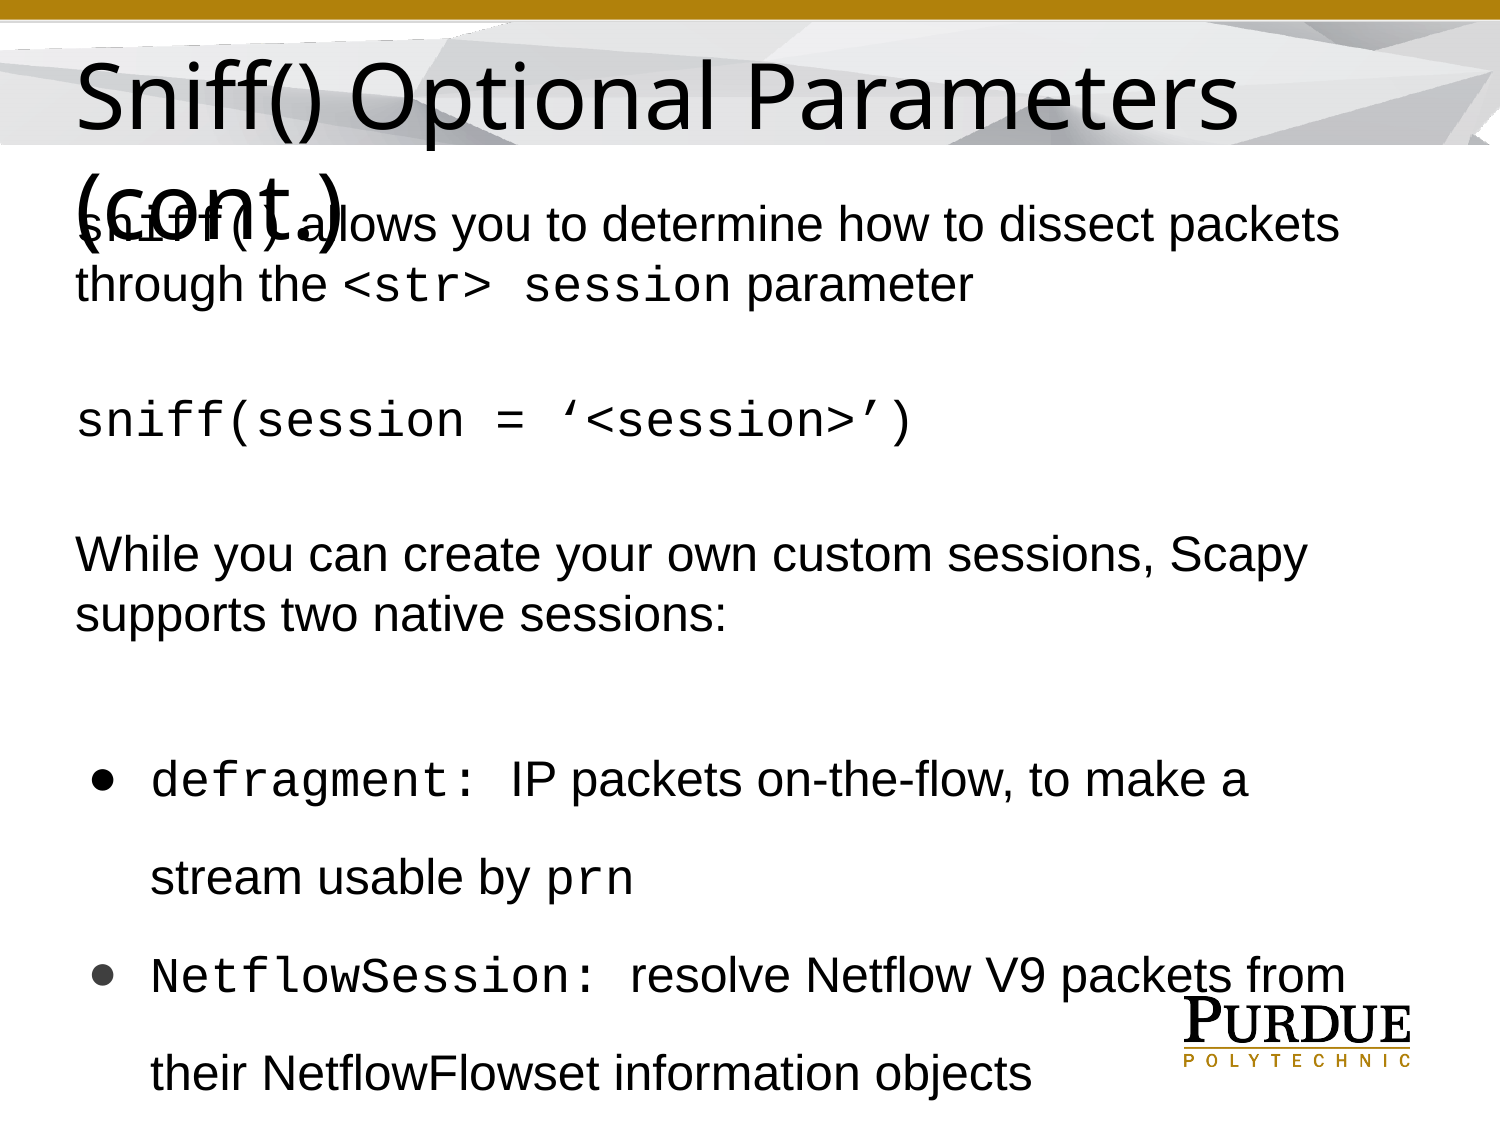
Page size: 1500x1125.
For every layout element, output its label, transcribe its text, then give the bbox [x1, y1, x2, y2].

picture [1184, 1061, 1410, 1067]
list Sniff() Optional Parameters (cont.) [60, 30, 1427, 145]
list sniff() allows you to determine how to dissect packets through the <str> session parameter sniff(session = ‘<session>’) While you can create your own custom sessions, Scapy supports two native sessions: defragment: IP packets on-the-flow, to make a stream usable by prn NetflowSession: resolve Netflow V9 packets from their NetflowFlowset information objects [60, 184, 1427, 1061]
picture [0, 22, 1500, 145]
